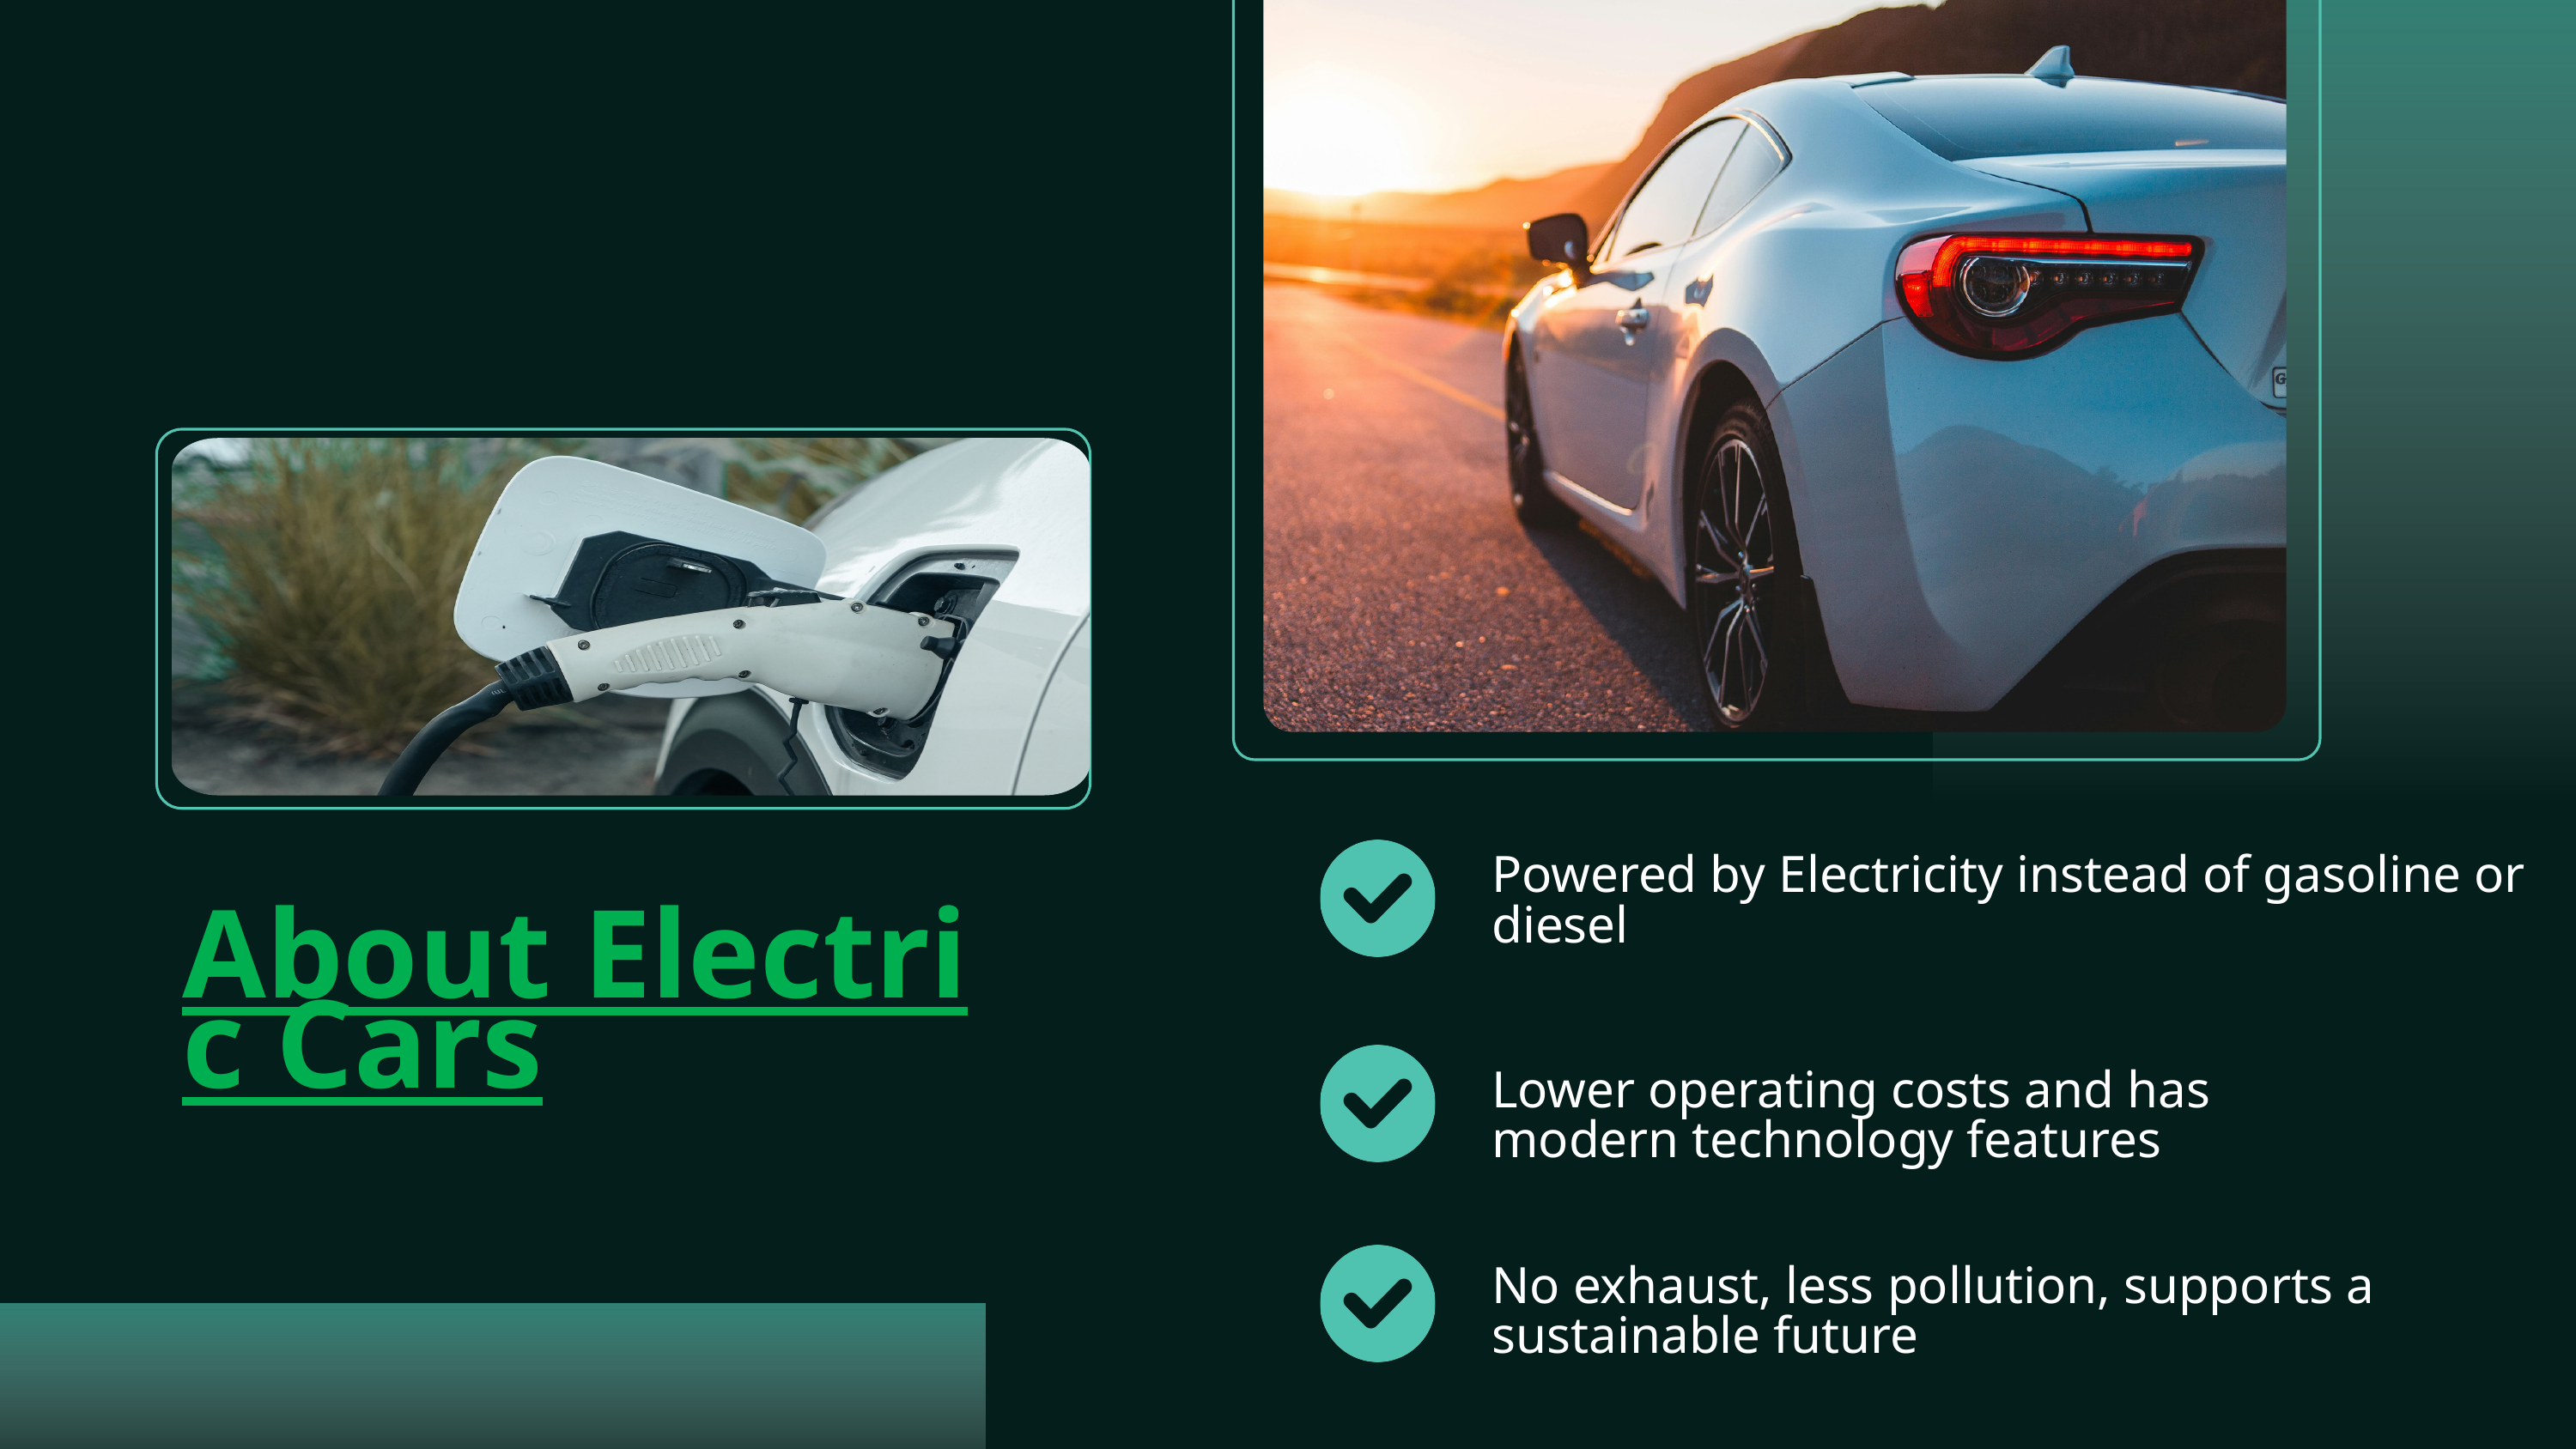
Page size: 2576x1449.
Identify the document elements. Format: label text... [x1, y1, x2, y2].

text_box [268, 791, 474, 1449]
text_box Powered by Electricity instead of gasoline or diesel [1492, 852, 2558, 953]
text_box Lower operating costs and has modern technology features [1492, 1067, 2560, 1168]
text_box About Electric Cars [182, 908, 264, 1042]
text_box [1233, 0, 2321, 761]
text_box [171, 437, 1091, 796]
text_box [1933, 0, 2576, 809]
text_box [1320, 840, 1436, 957]
text_box [1320, 1245, 1436, 1362]
text_box No exhaust, less pollution, supports a sustainable future [1492, 1263, 2576, 1364]
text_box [156, 428, 1091, 809]
text_box About Electric Cars [477, 908, 1018, 1042]
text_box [1263, 0, 2287, 732]
text_box [1320, 1045, 1436, 1162]
